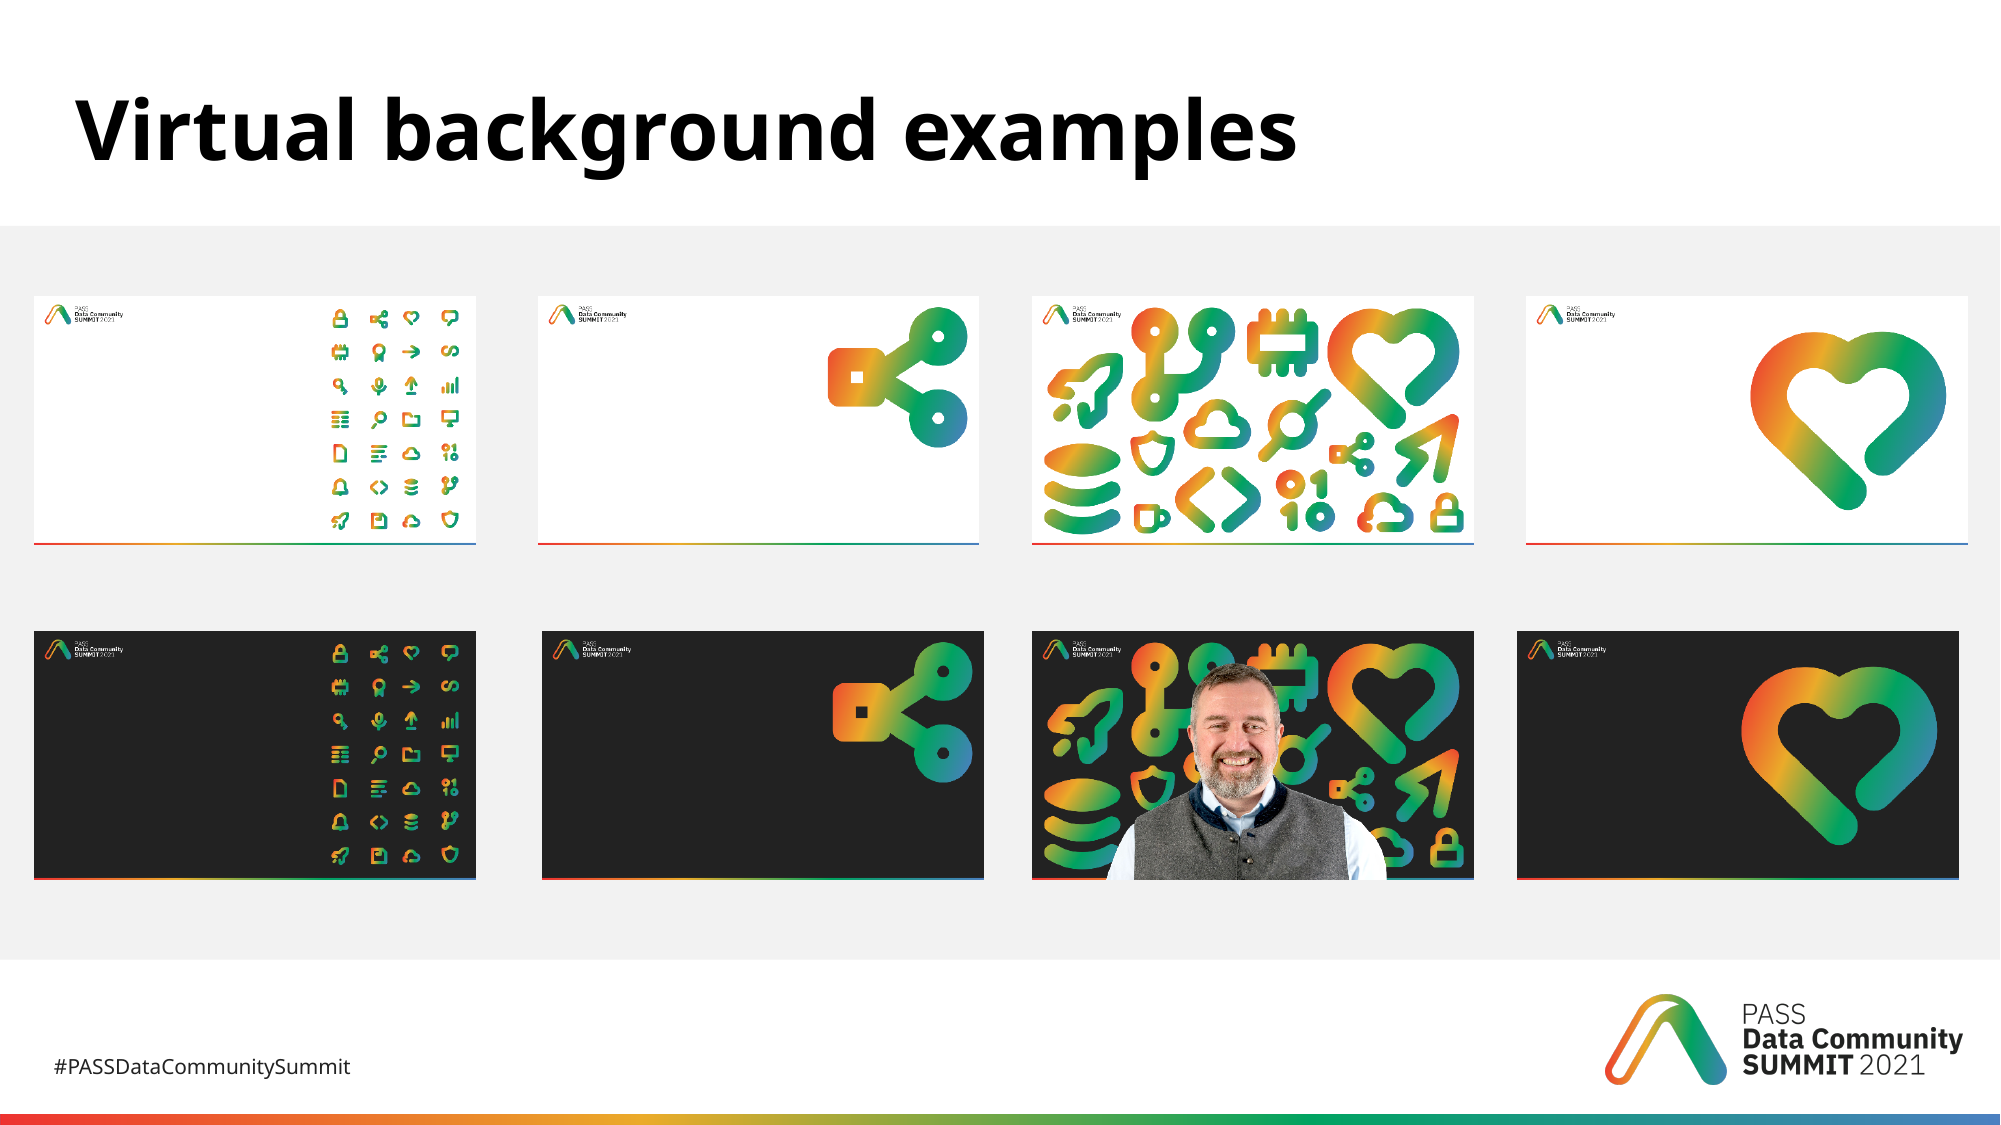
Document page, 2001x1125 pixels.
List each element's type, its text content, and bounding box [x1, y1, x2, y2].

picture [1032, 296, 1474, 545]
picture [34, 631, 476, 880]
picture [1605, 994, 1963, 1085]
picture [542, 631, 984, 880]
picture [1517, 631, 1959, 880]
picture [1526, 296, 1968, 545]
picture [34, 296, 476, 545]
picture [1032, 631, 1474, 880]
picture [0, 1114, 2000, 1125]
text_box [0, 225, 2000, 961]
picture [538, 296, 979, 545]
title Virtual background examples [60, 80, 1606, 194]
